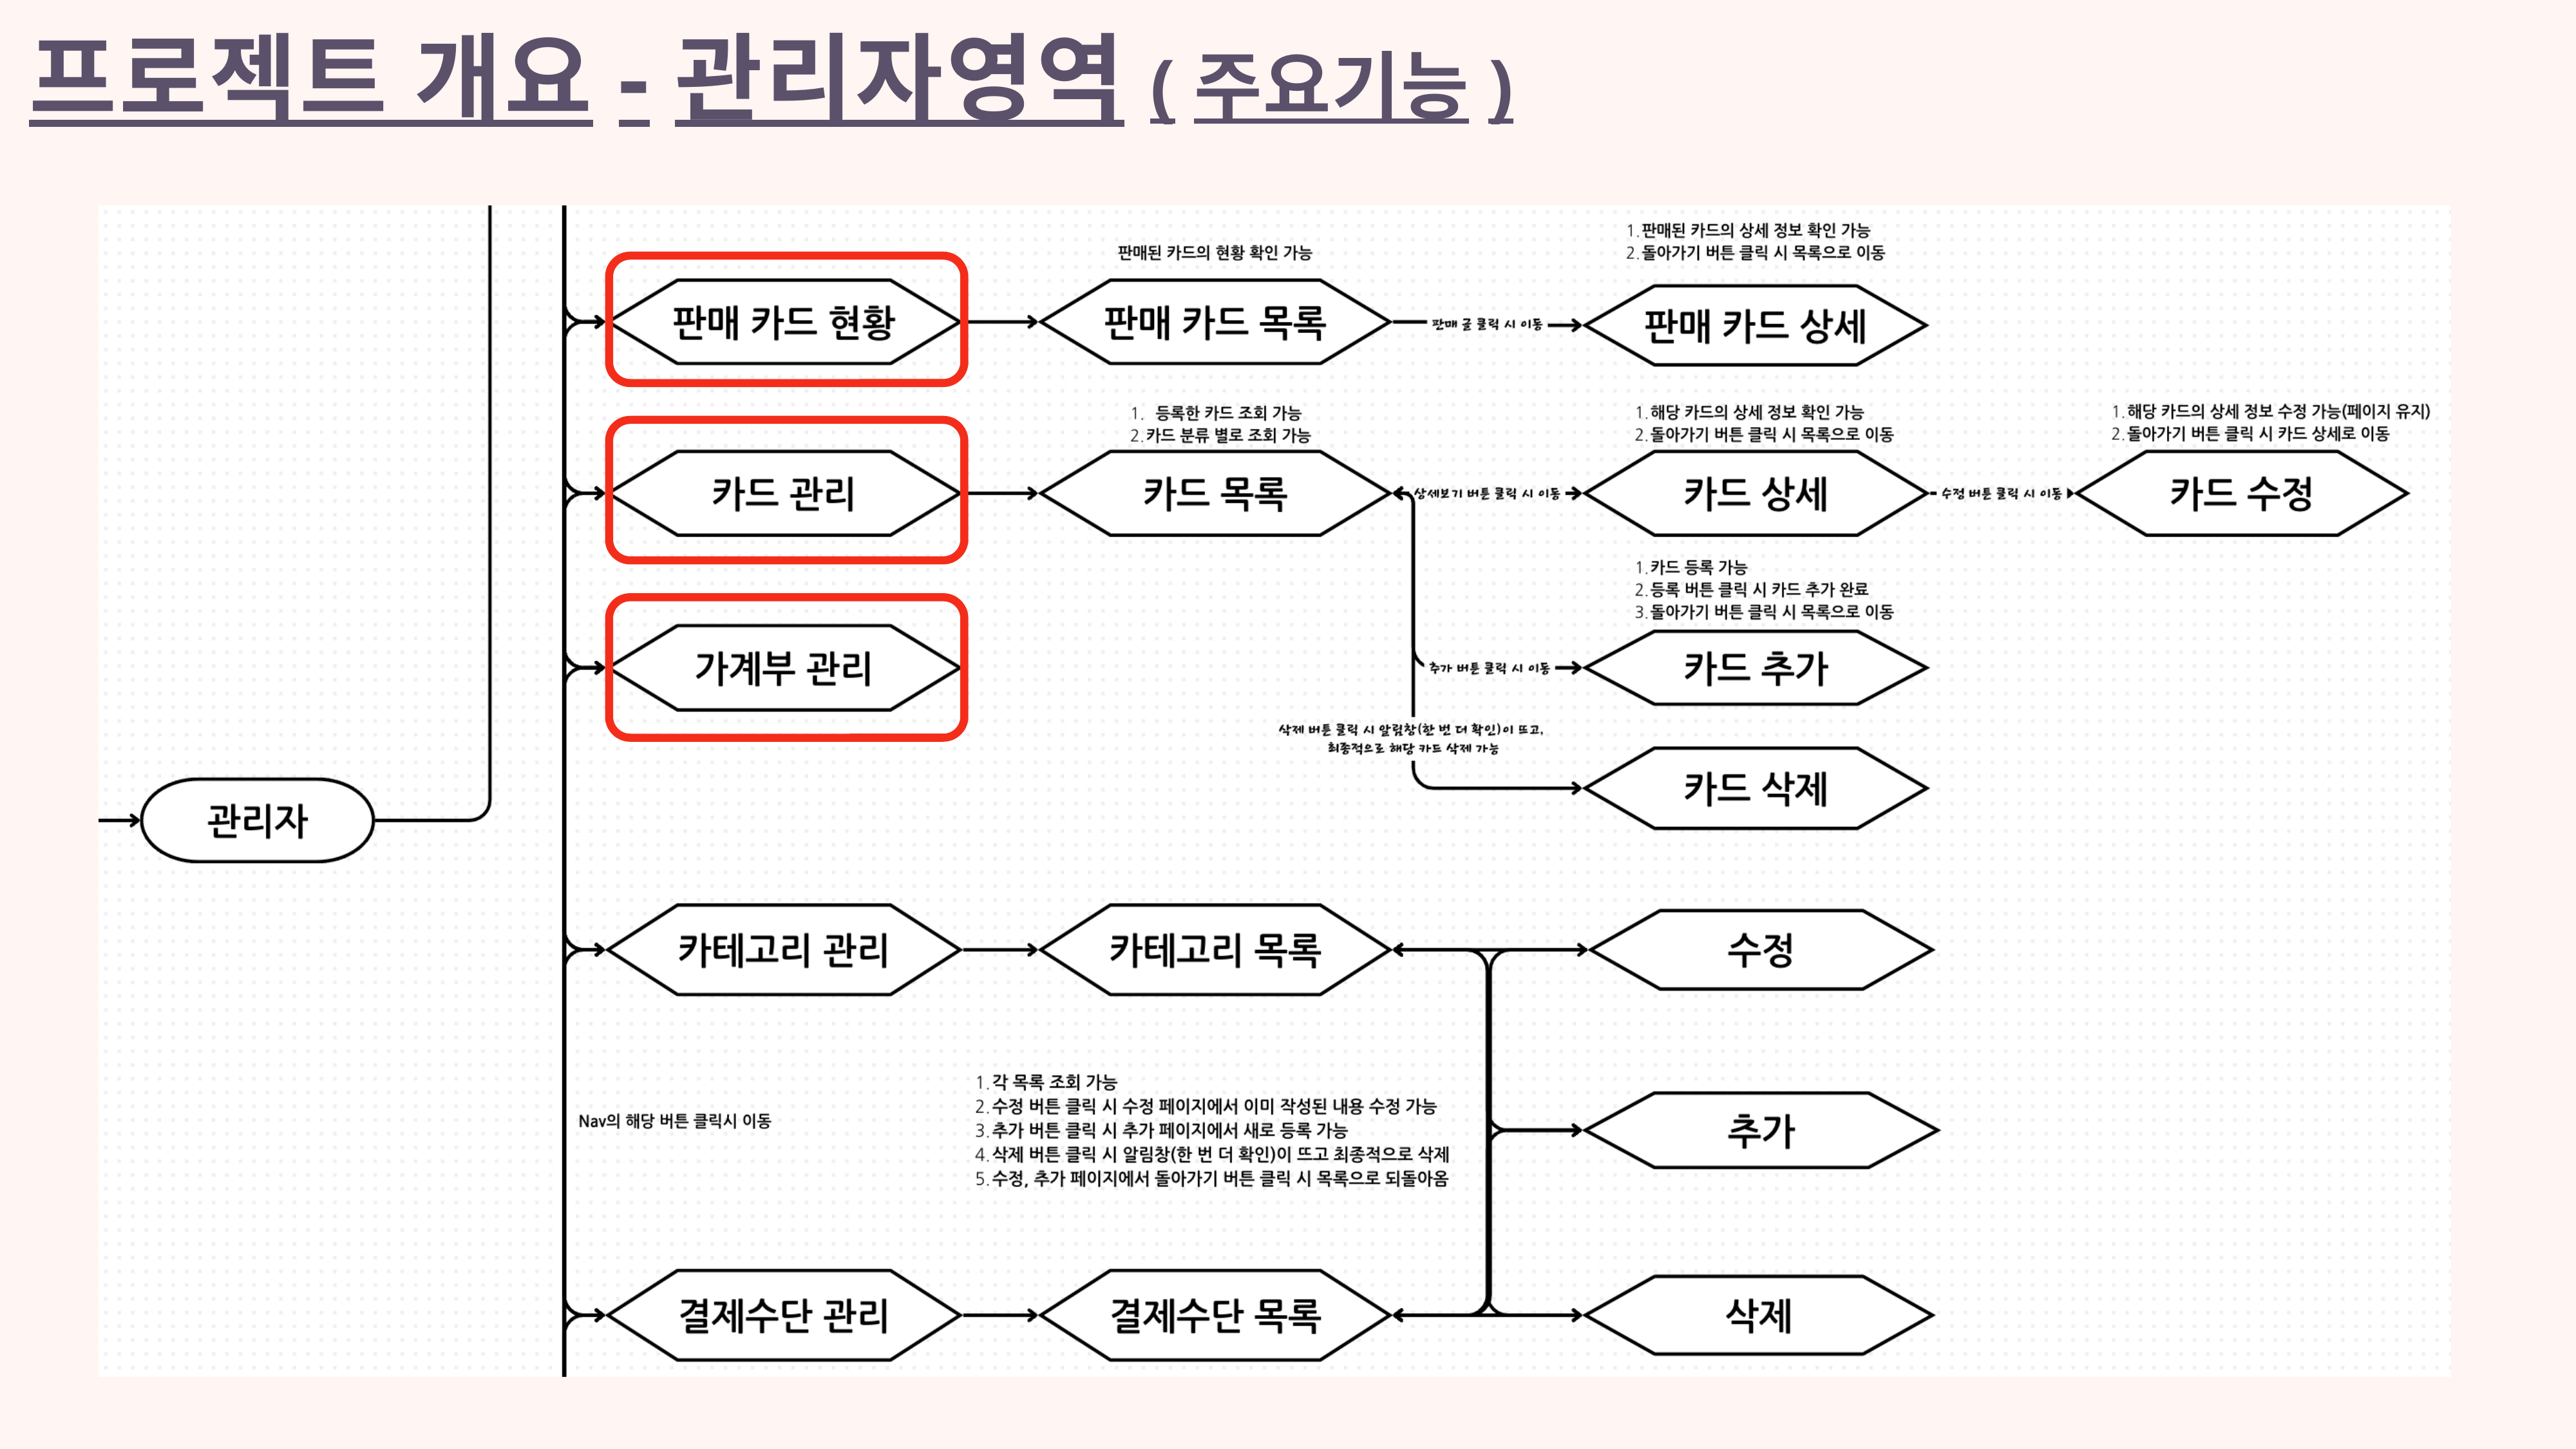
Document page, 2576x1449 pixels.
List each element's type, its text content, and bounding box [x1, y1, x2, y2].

picture [99, 205, 2451, 1377]
title 프로젝트 개요-관리자영역(주요기능) [23, 24, 1665, 200]
